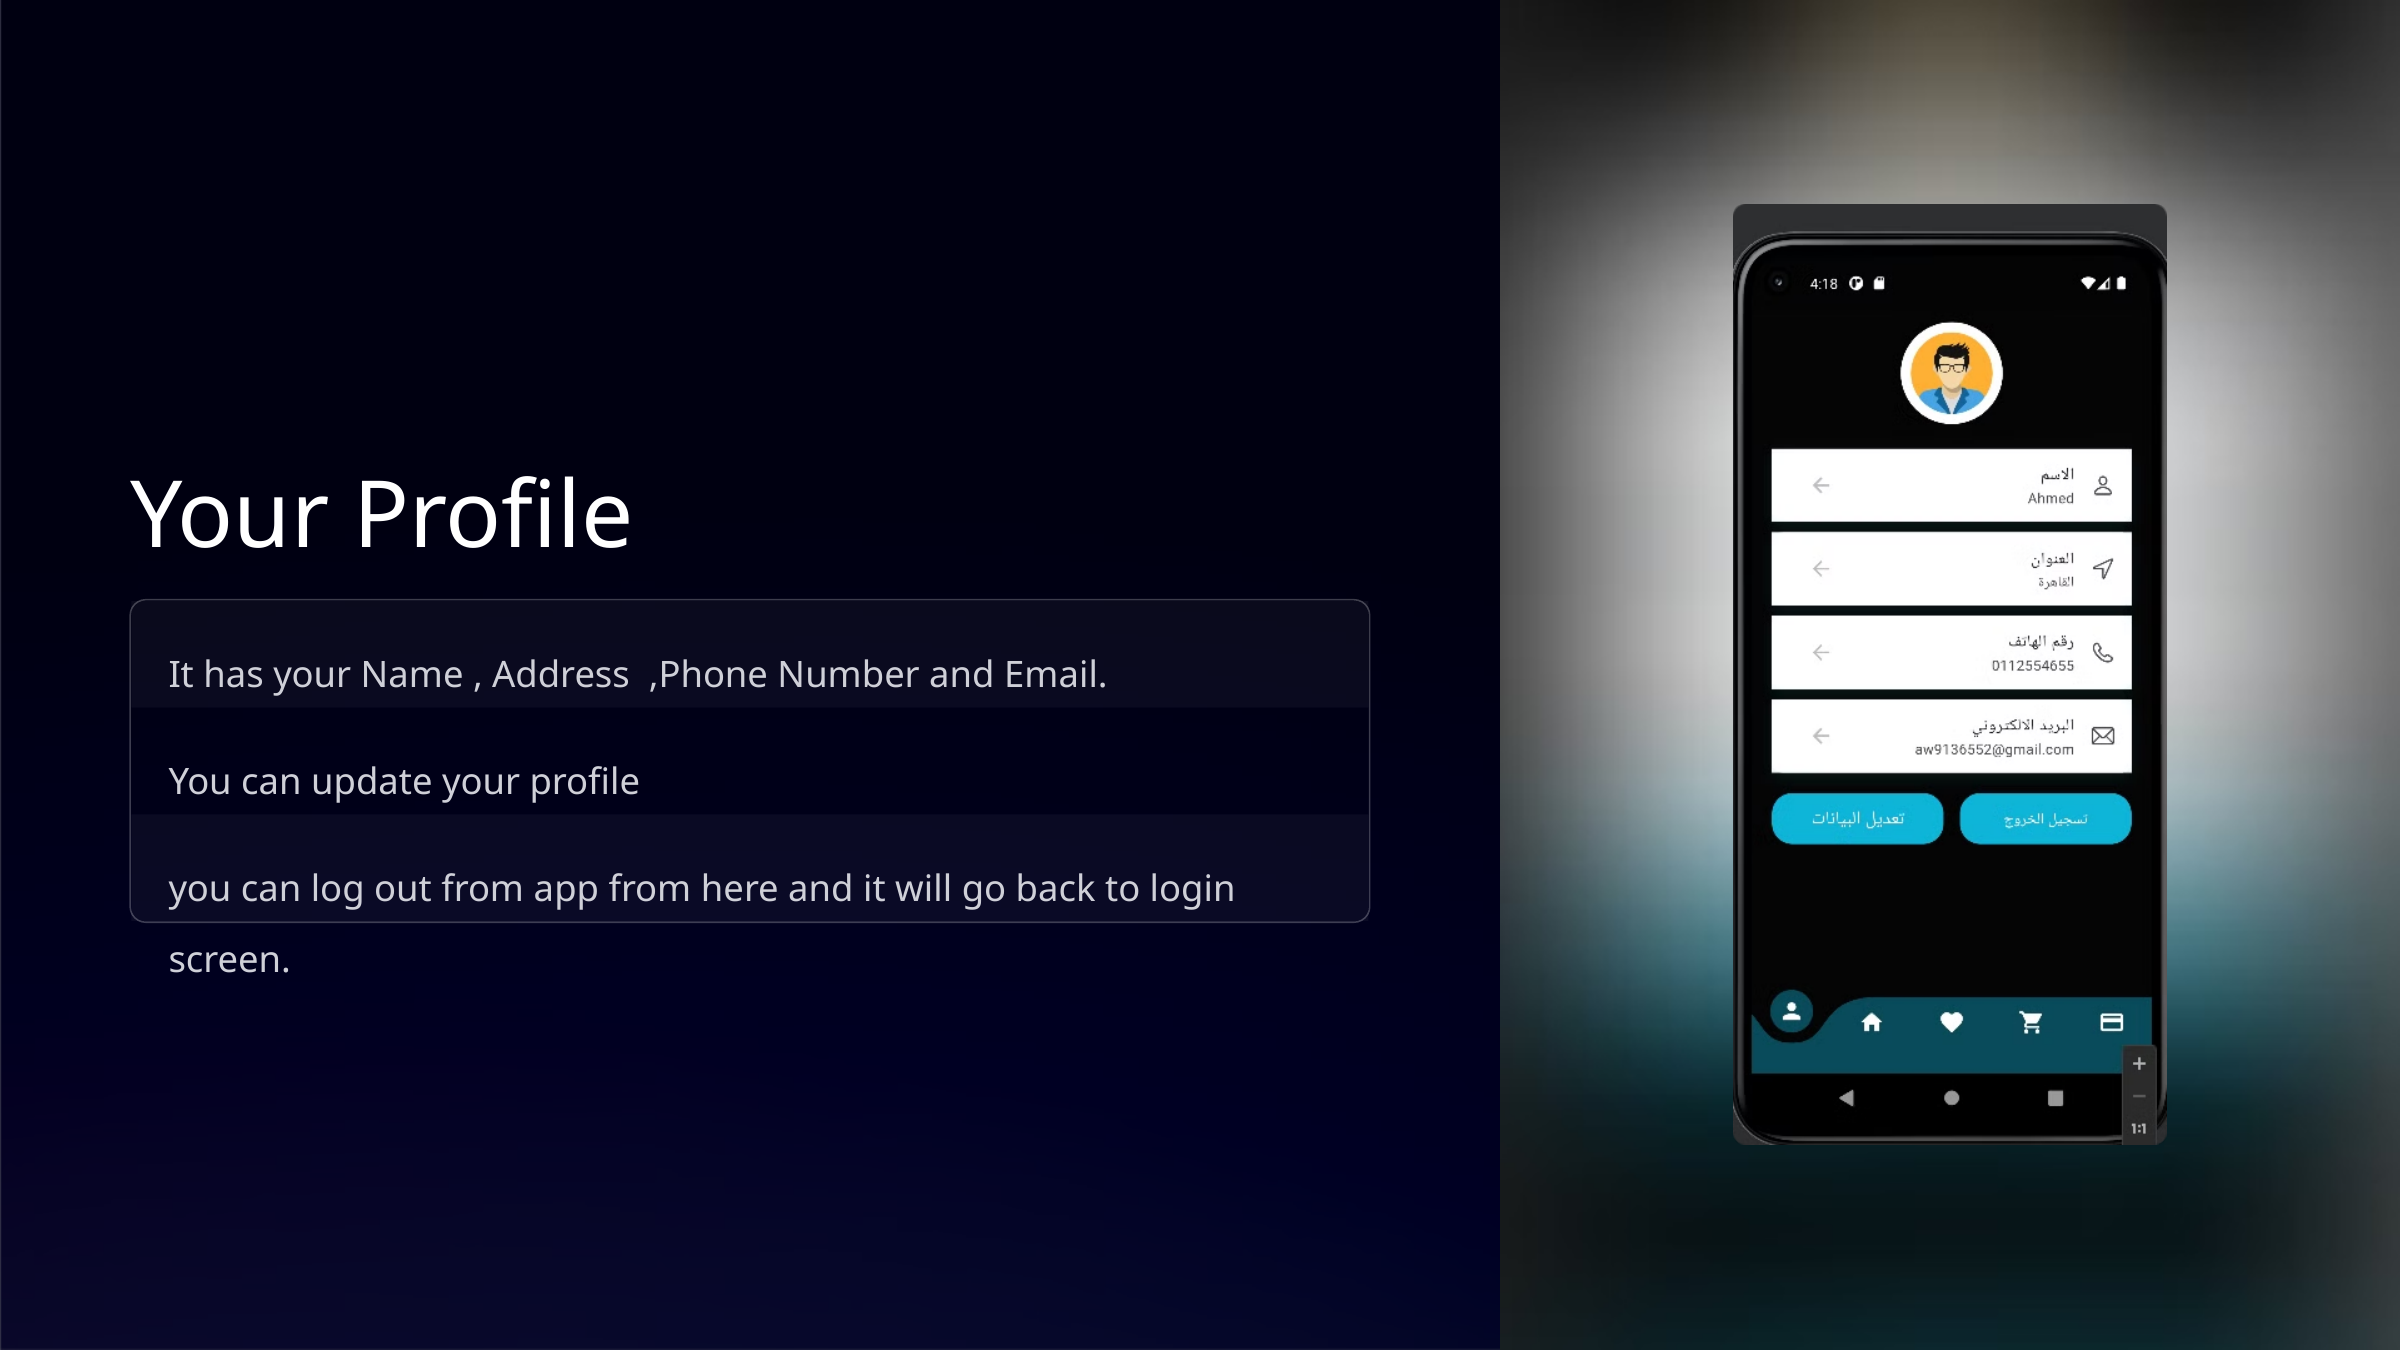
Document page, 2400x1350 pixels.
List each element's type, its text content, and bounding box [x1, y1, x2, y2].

text_box It has your Name , Address ,Phone Number and Email. [168, 624, 1332, 684]
text_box Your Profile [130, 427, 1061, 544]
text_box [131, 707, 1369, 814]
text_box [131, 814, 1369, 921]
text_box [131, 600, 1369, 707]
text_box You can update your profile [168, 731, 1332, 791]
text_box you can log out from app from here and it will go back to login screen. [168, 837, 1332, 898]
picture [1499, 0, 2400, 1350]
